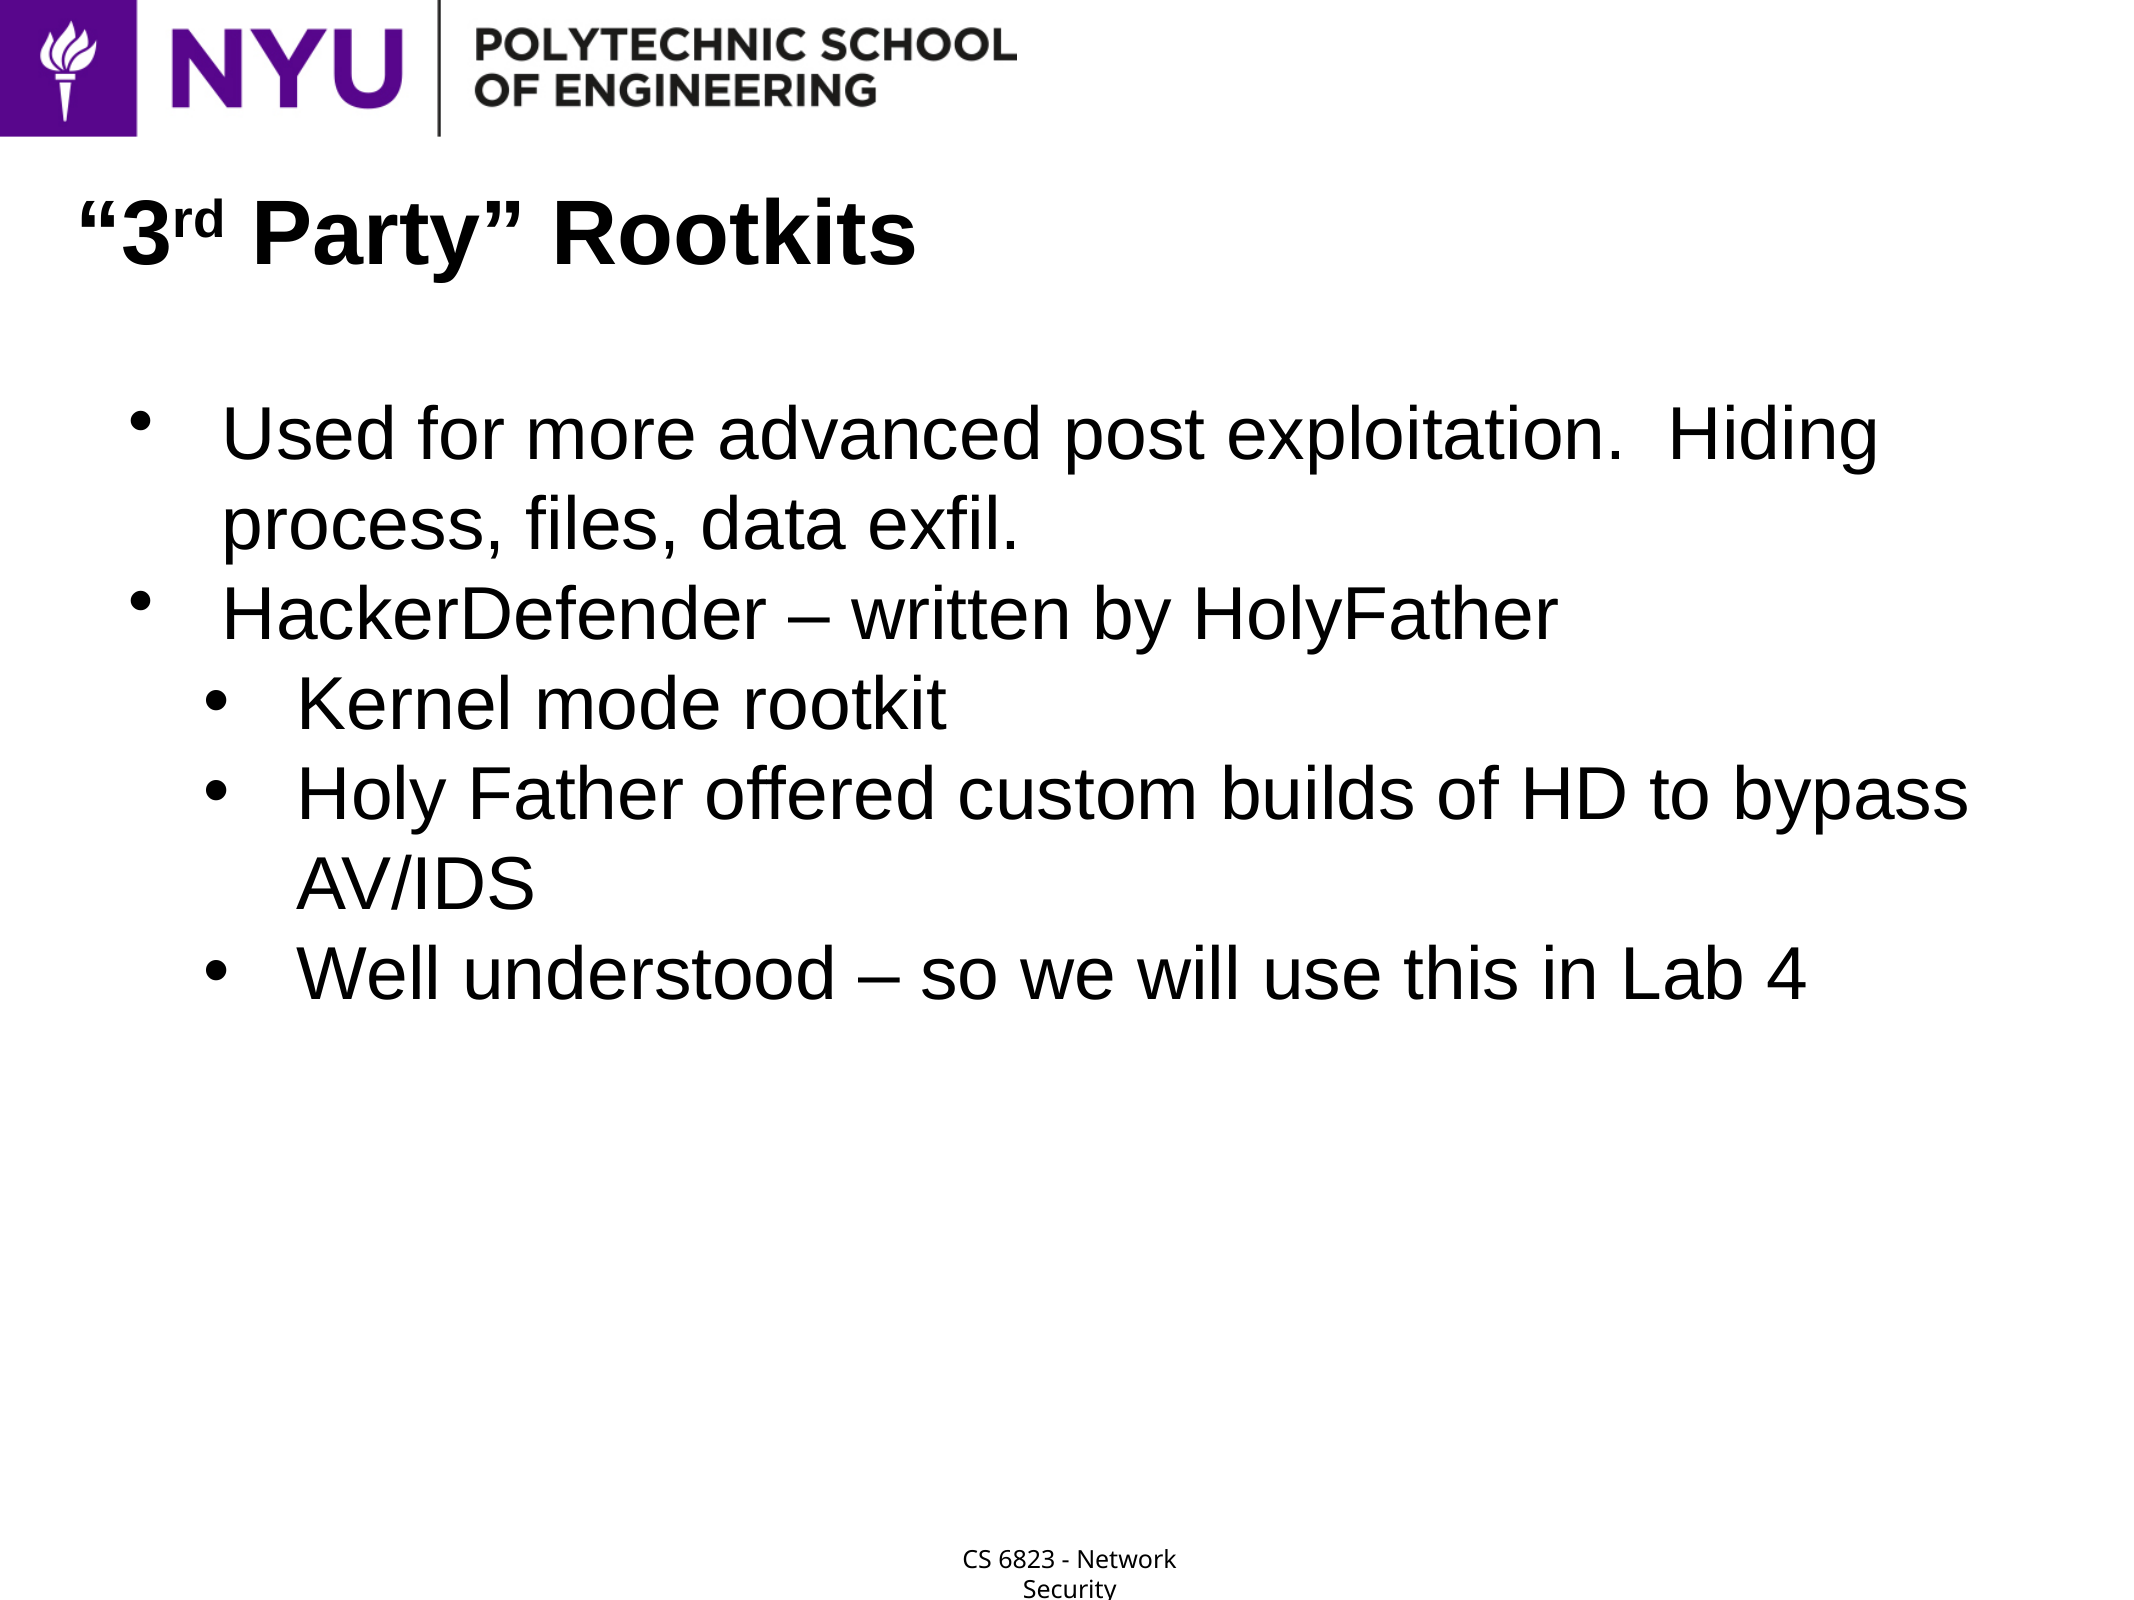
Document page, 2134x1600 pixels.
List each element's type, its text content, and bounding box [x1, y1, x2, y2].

picture [0, 0, 1017, 138]
list Used for more advanced post exploitation. Hiding process, files, data exfil. HackerDefender – written by HolyFather Kernel mode rootkit Holy Father offered custom builds of HD to bypass AV/IDS Well understood – so we will use this in Lab 4 [106, 373, 2027, 1430]
title “3rd Party” Rootkits [54, 162, 2057, 293]
